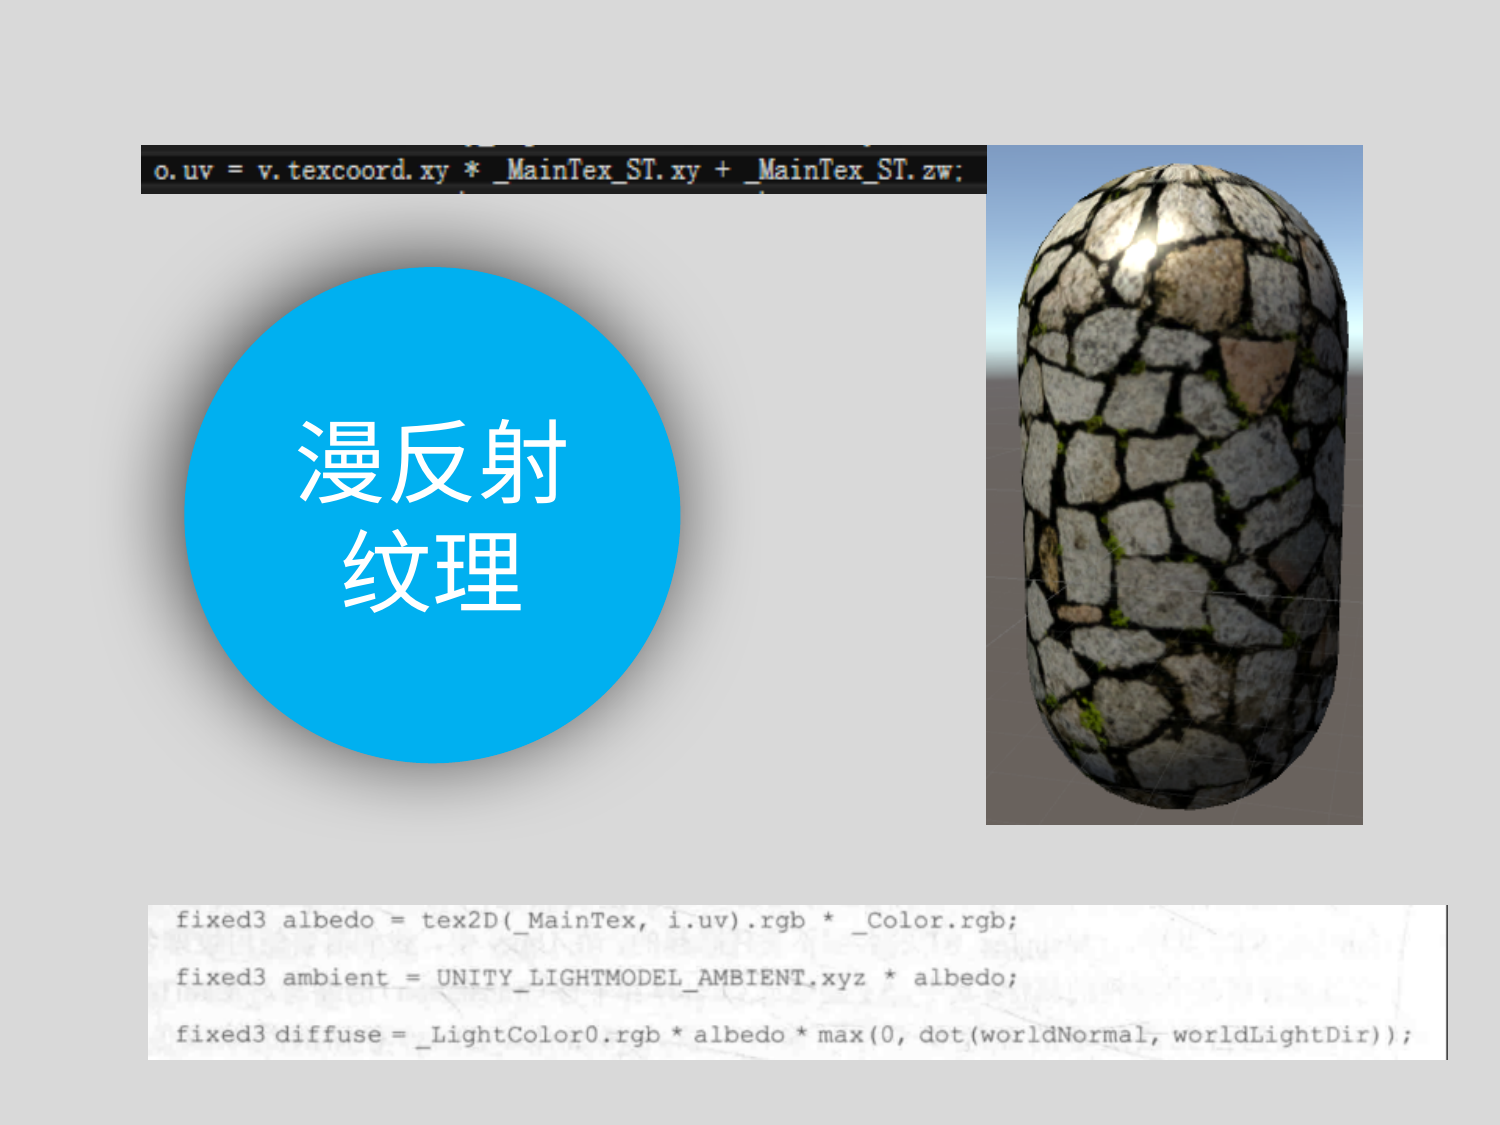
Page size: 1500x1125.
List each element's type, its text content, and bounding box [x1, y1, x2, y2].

picture [147, 904, 1449, 1061]
picture [140, 144, 1364, 826]
text_box 漫反射纹理 [182, 265, 683, 766]
